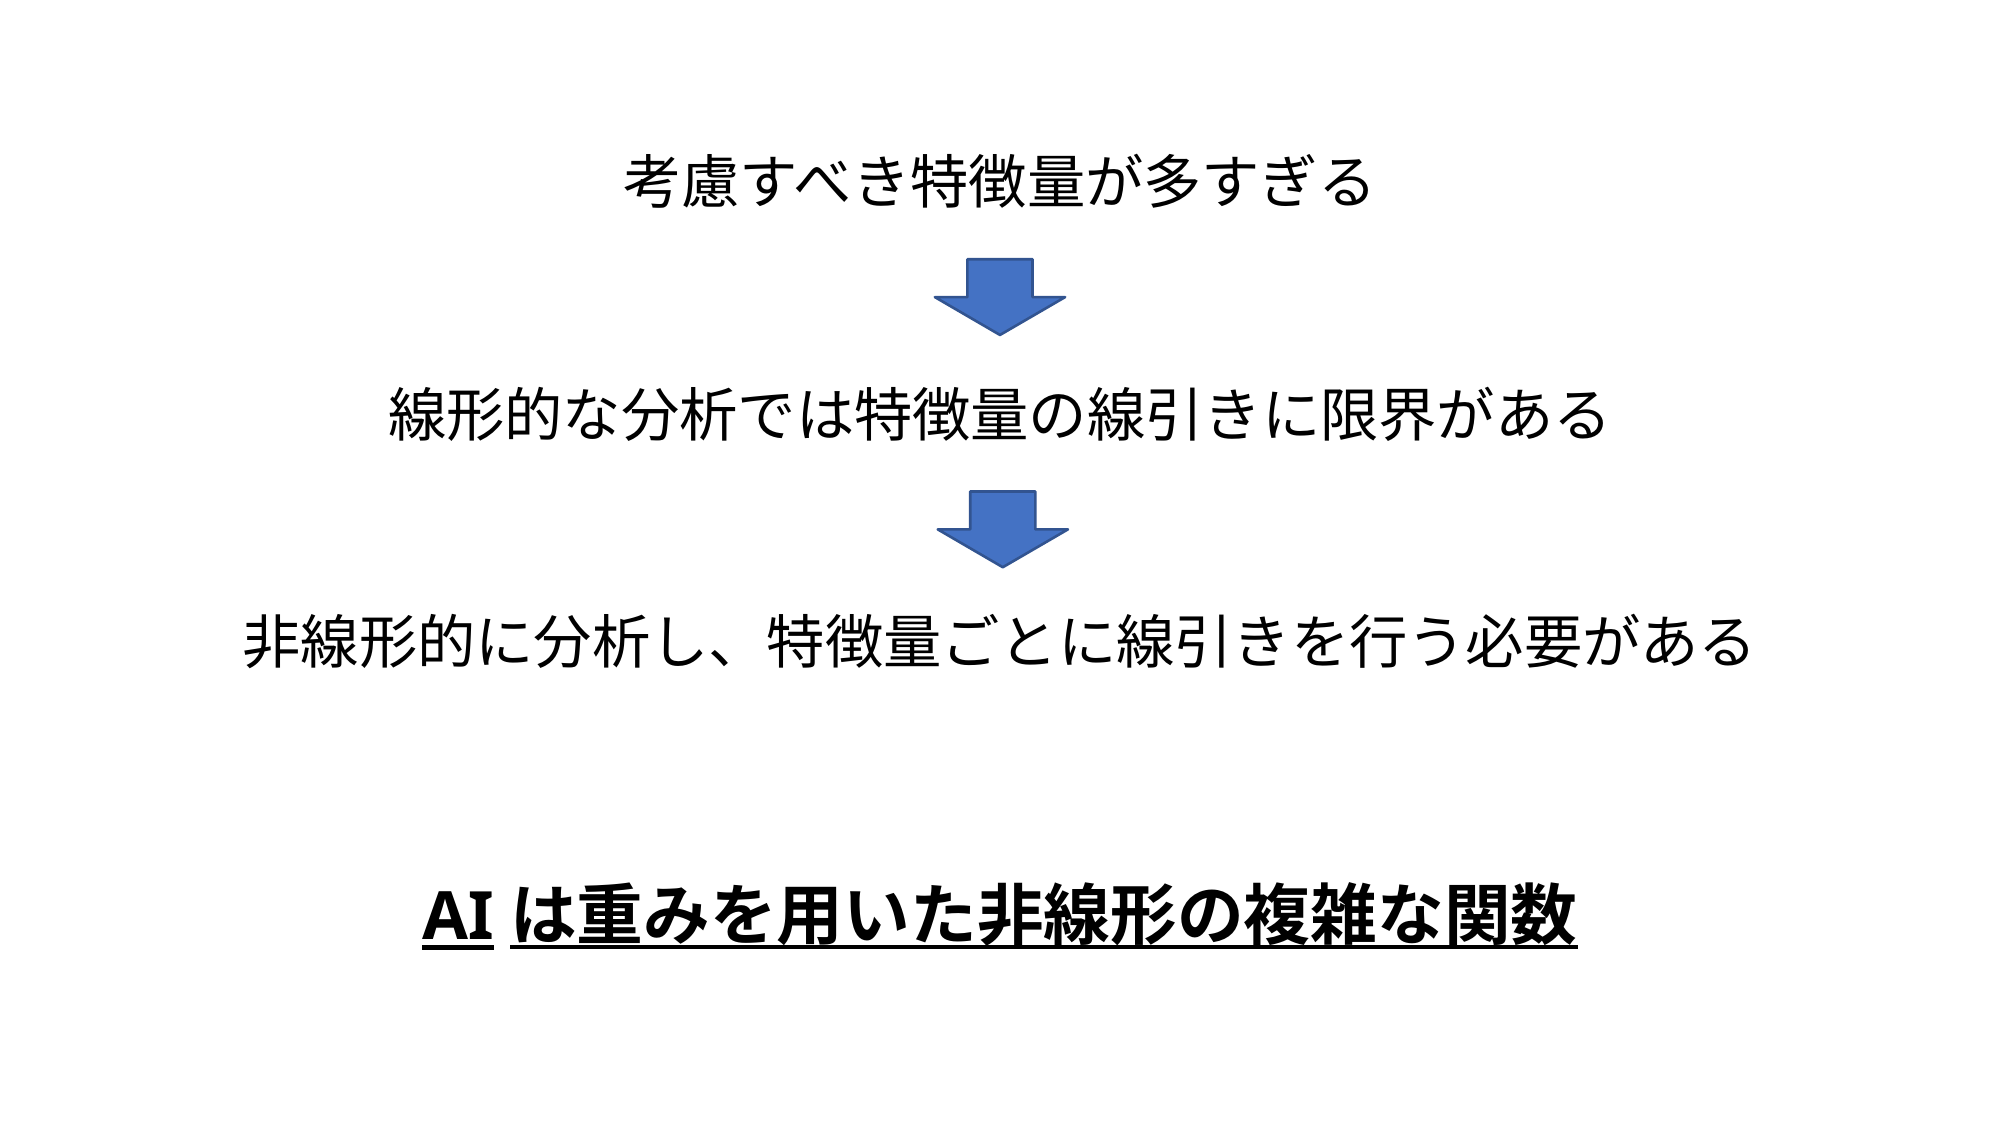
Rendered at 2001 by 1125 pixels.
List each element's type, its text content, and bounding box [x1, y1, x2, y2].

text_box 非線形的に分析し、特徴量ごとに線引きを行う必要がある [104, 597, 1896, 683]
text_box [936, 490, 1070, 569]
text_box 考慮すべき特徴量が多すぎる [491, 138, 1509, 223]
text_box 線形的な分析では特徴量の線引きに限界がある [182, 370, 1818, 456]
text_box AIは重みを用いた非線形の複雑な関数 [386, 865, 1614, 961]
text_box [933, 257, 1067, 337]
